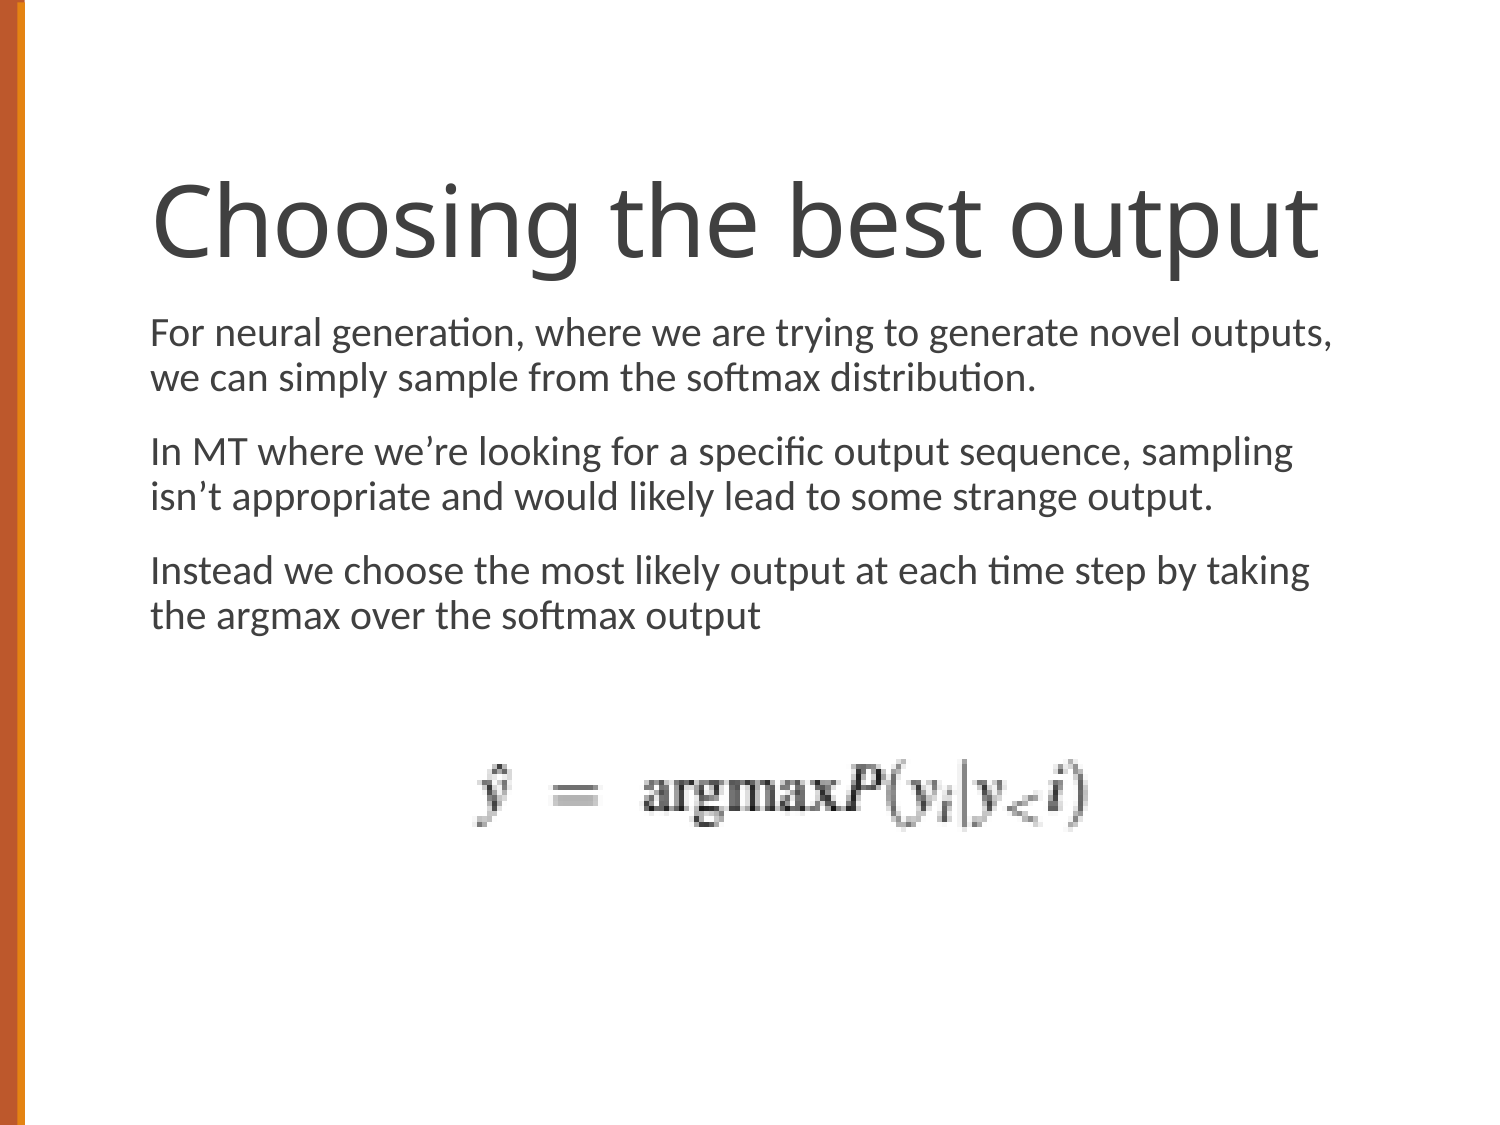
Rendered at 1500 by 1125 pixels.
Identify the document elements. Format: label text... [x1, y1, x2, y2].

picture [436, 711, 1120, 880]
list For neural generation, where we are trying to generate novel outputs, we can simply sample from the softmax distribution. In MT where we’re looking for a specific output sequence, sampling isn’t appropriate and would likely lead to some strange output. Instead we choose the most likely output at each time step by taking the argmax over the softmax output [135, 302, 1373, 963]
title Choosing the best output [135, 47, 1373, 285]
